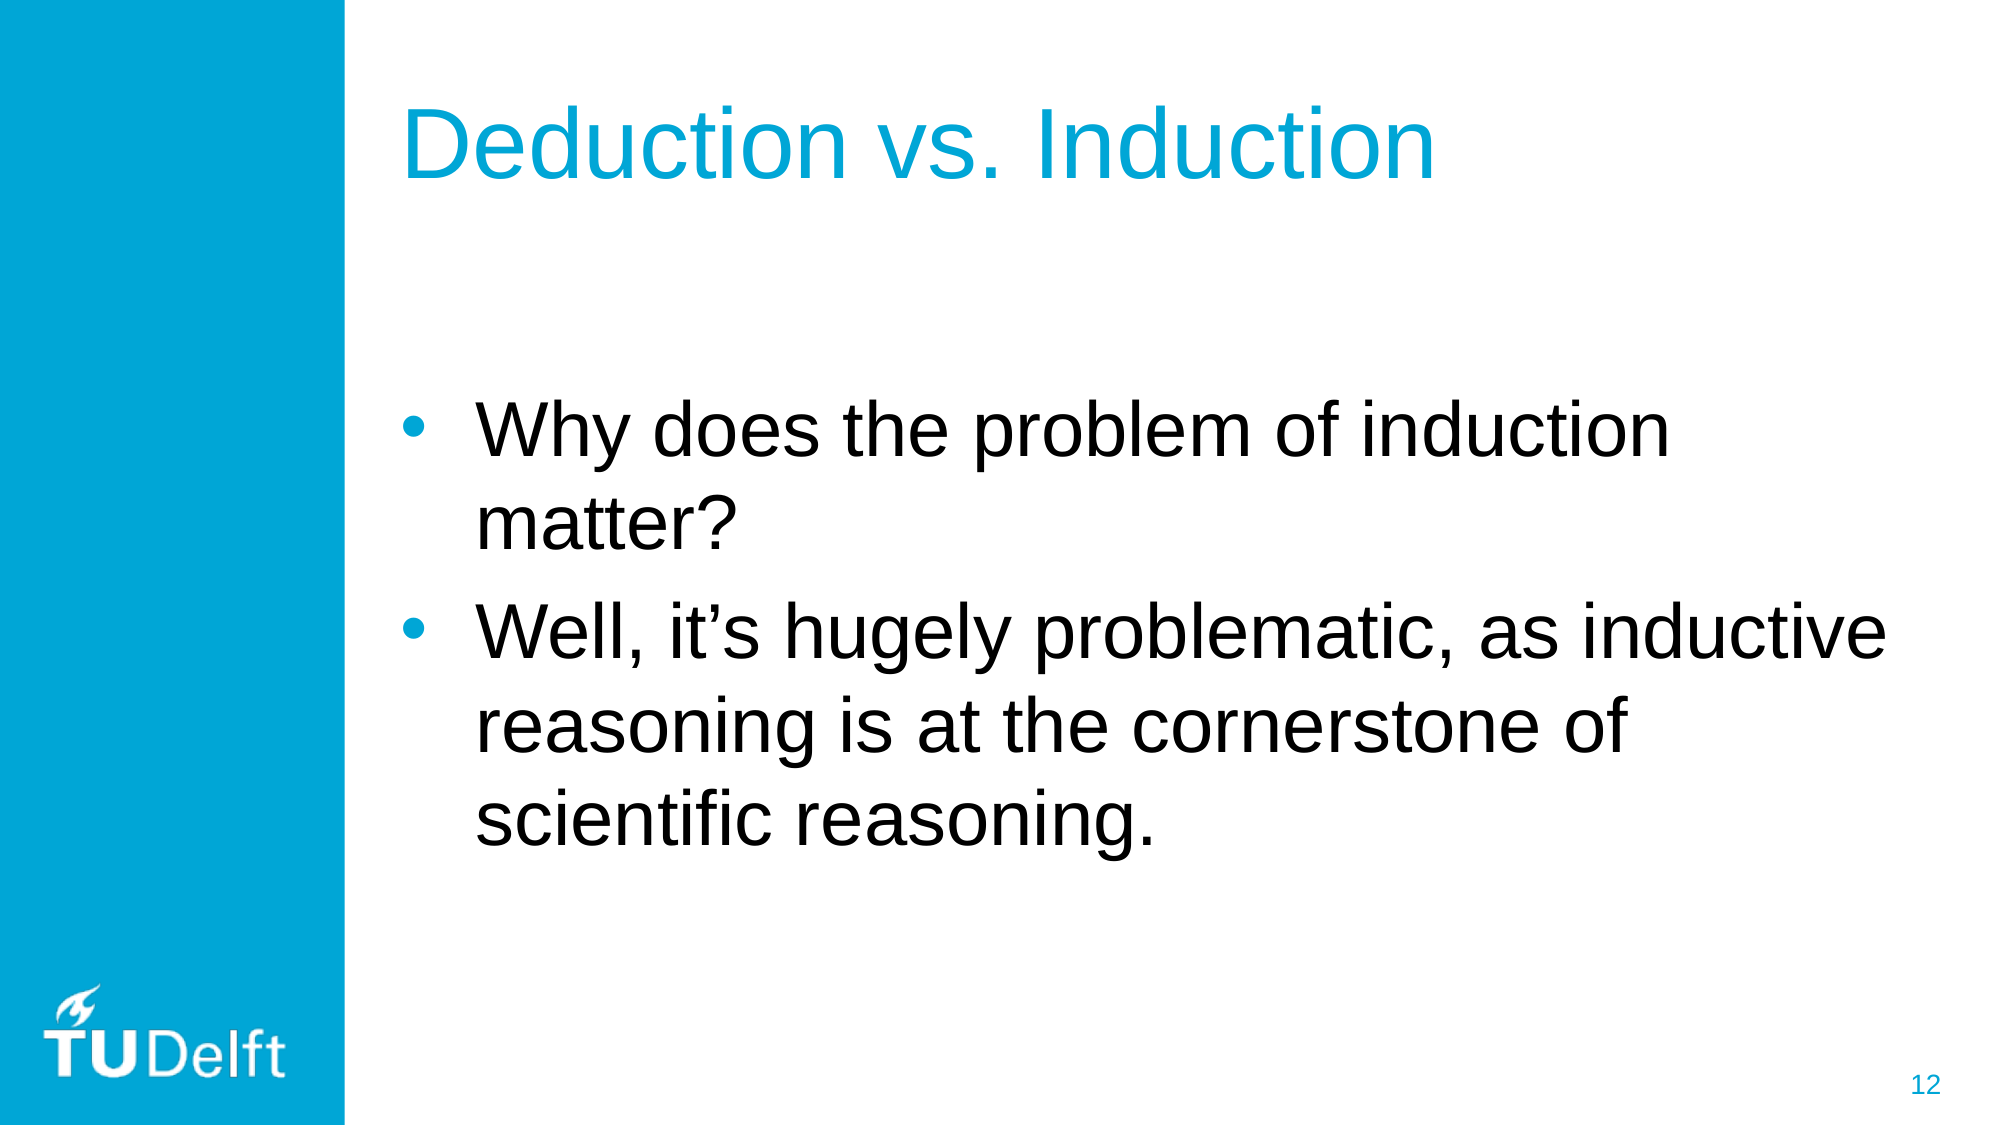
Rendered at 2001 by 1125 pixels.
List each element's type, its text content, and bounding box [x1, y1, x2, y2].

title Deduction vs. Induction [385, 45, 1940, 233]
list Why does the problem of induction matter? Well, it’s hugely problematic, as inductive reasoning is at the cornerstone of scientific reasoning. [385, 262, 1940, 1025]
